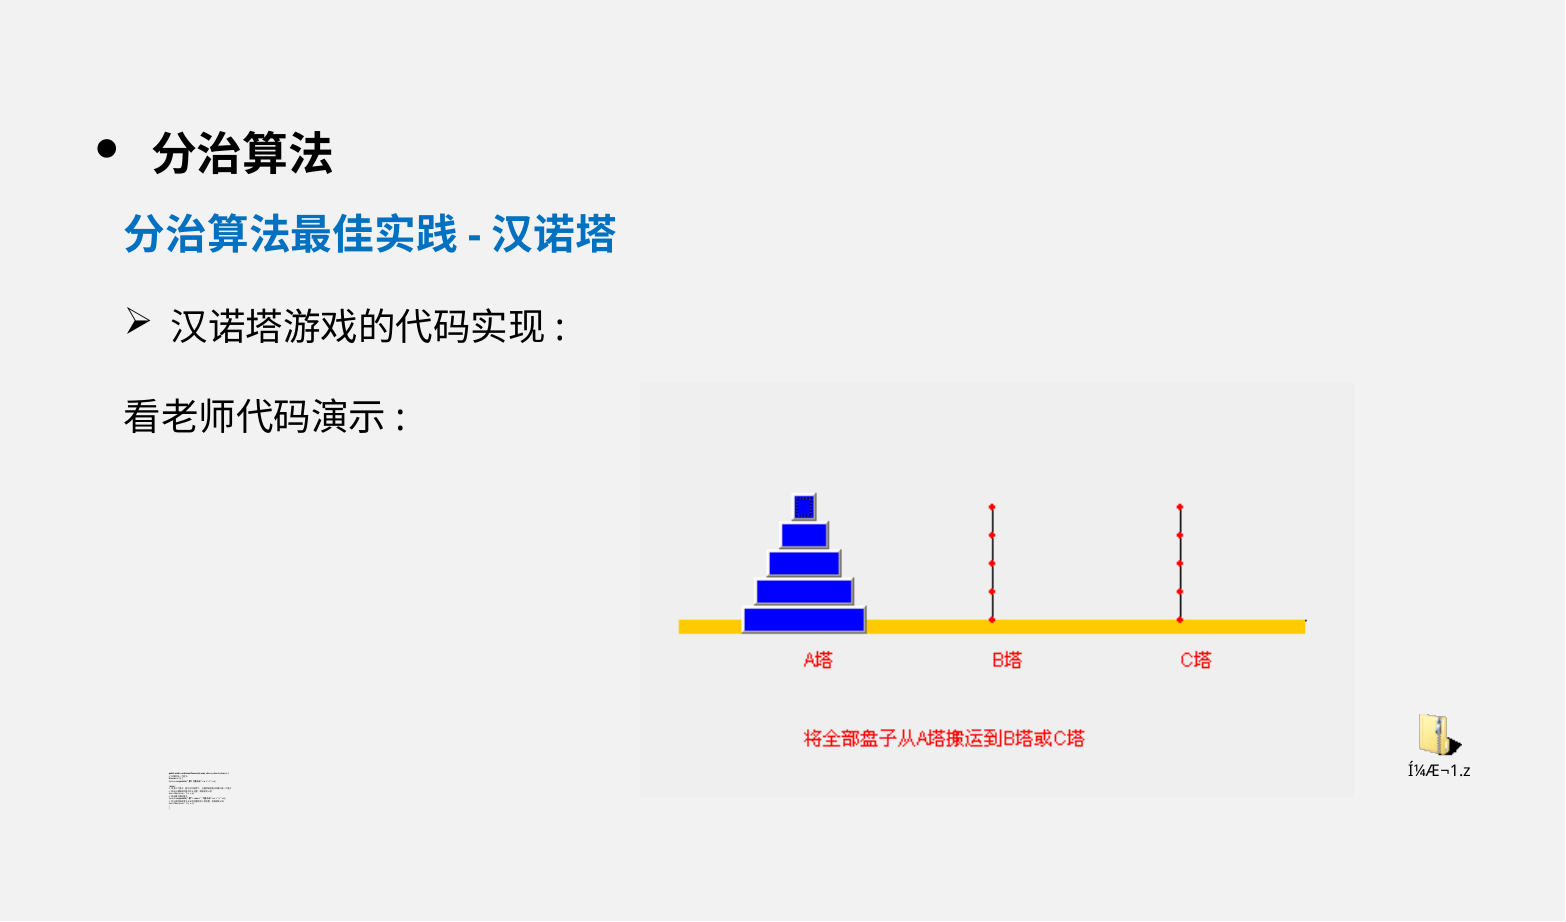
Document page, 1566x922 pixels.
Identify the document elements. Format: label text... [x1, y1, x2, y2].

text_box 分治算法最佳实践-汉诺塔 汉诺塔游戏的代码实现: 看老师代码演示: [109, 200, 972, 491]
picture [640, 382, 1354, 797]
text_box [1396, 714, 1483, 789]
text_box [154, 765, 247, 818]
text_box 分治算法 [79, 123, 1325, 188]
